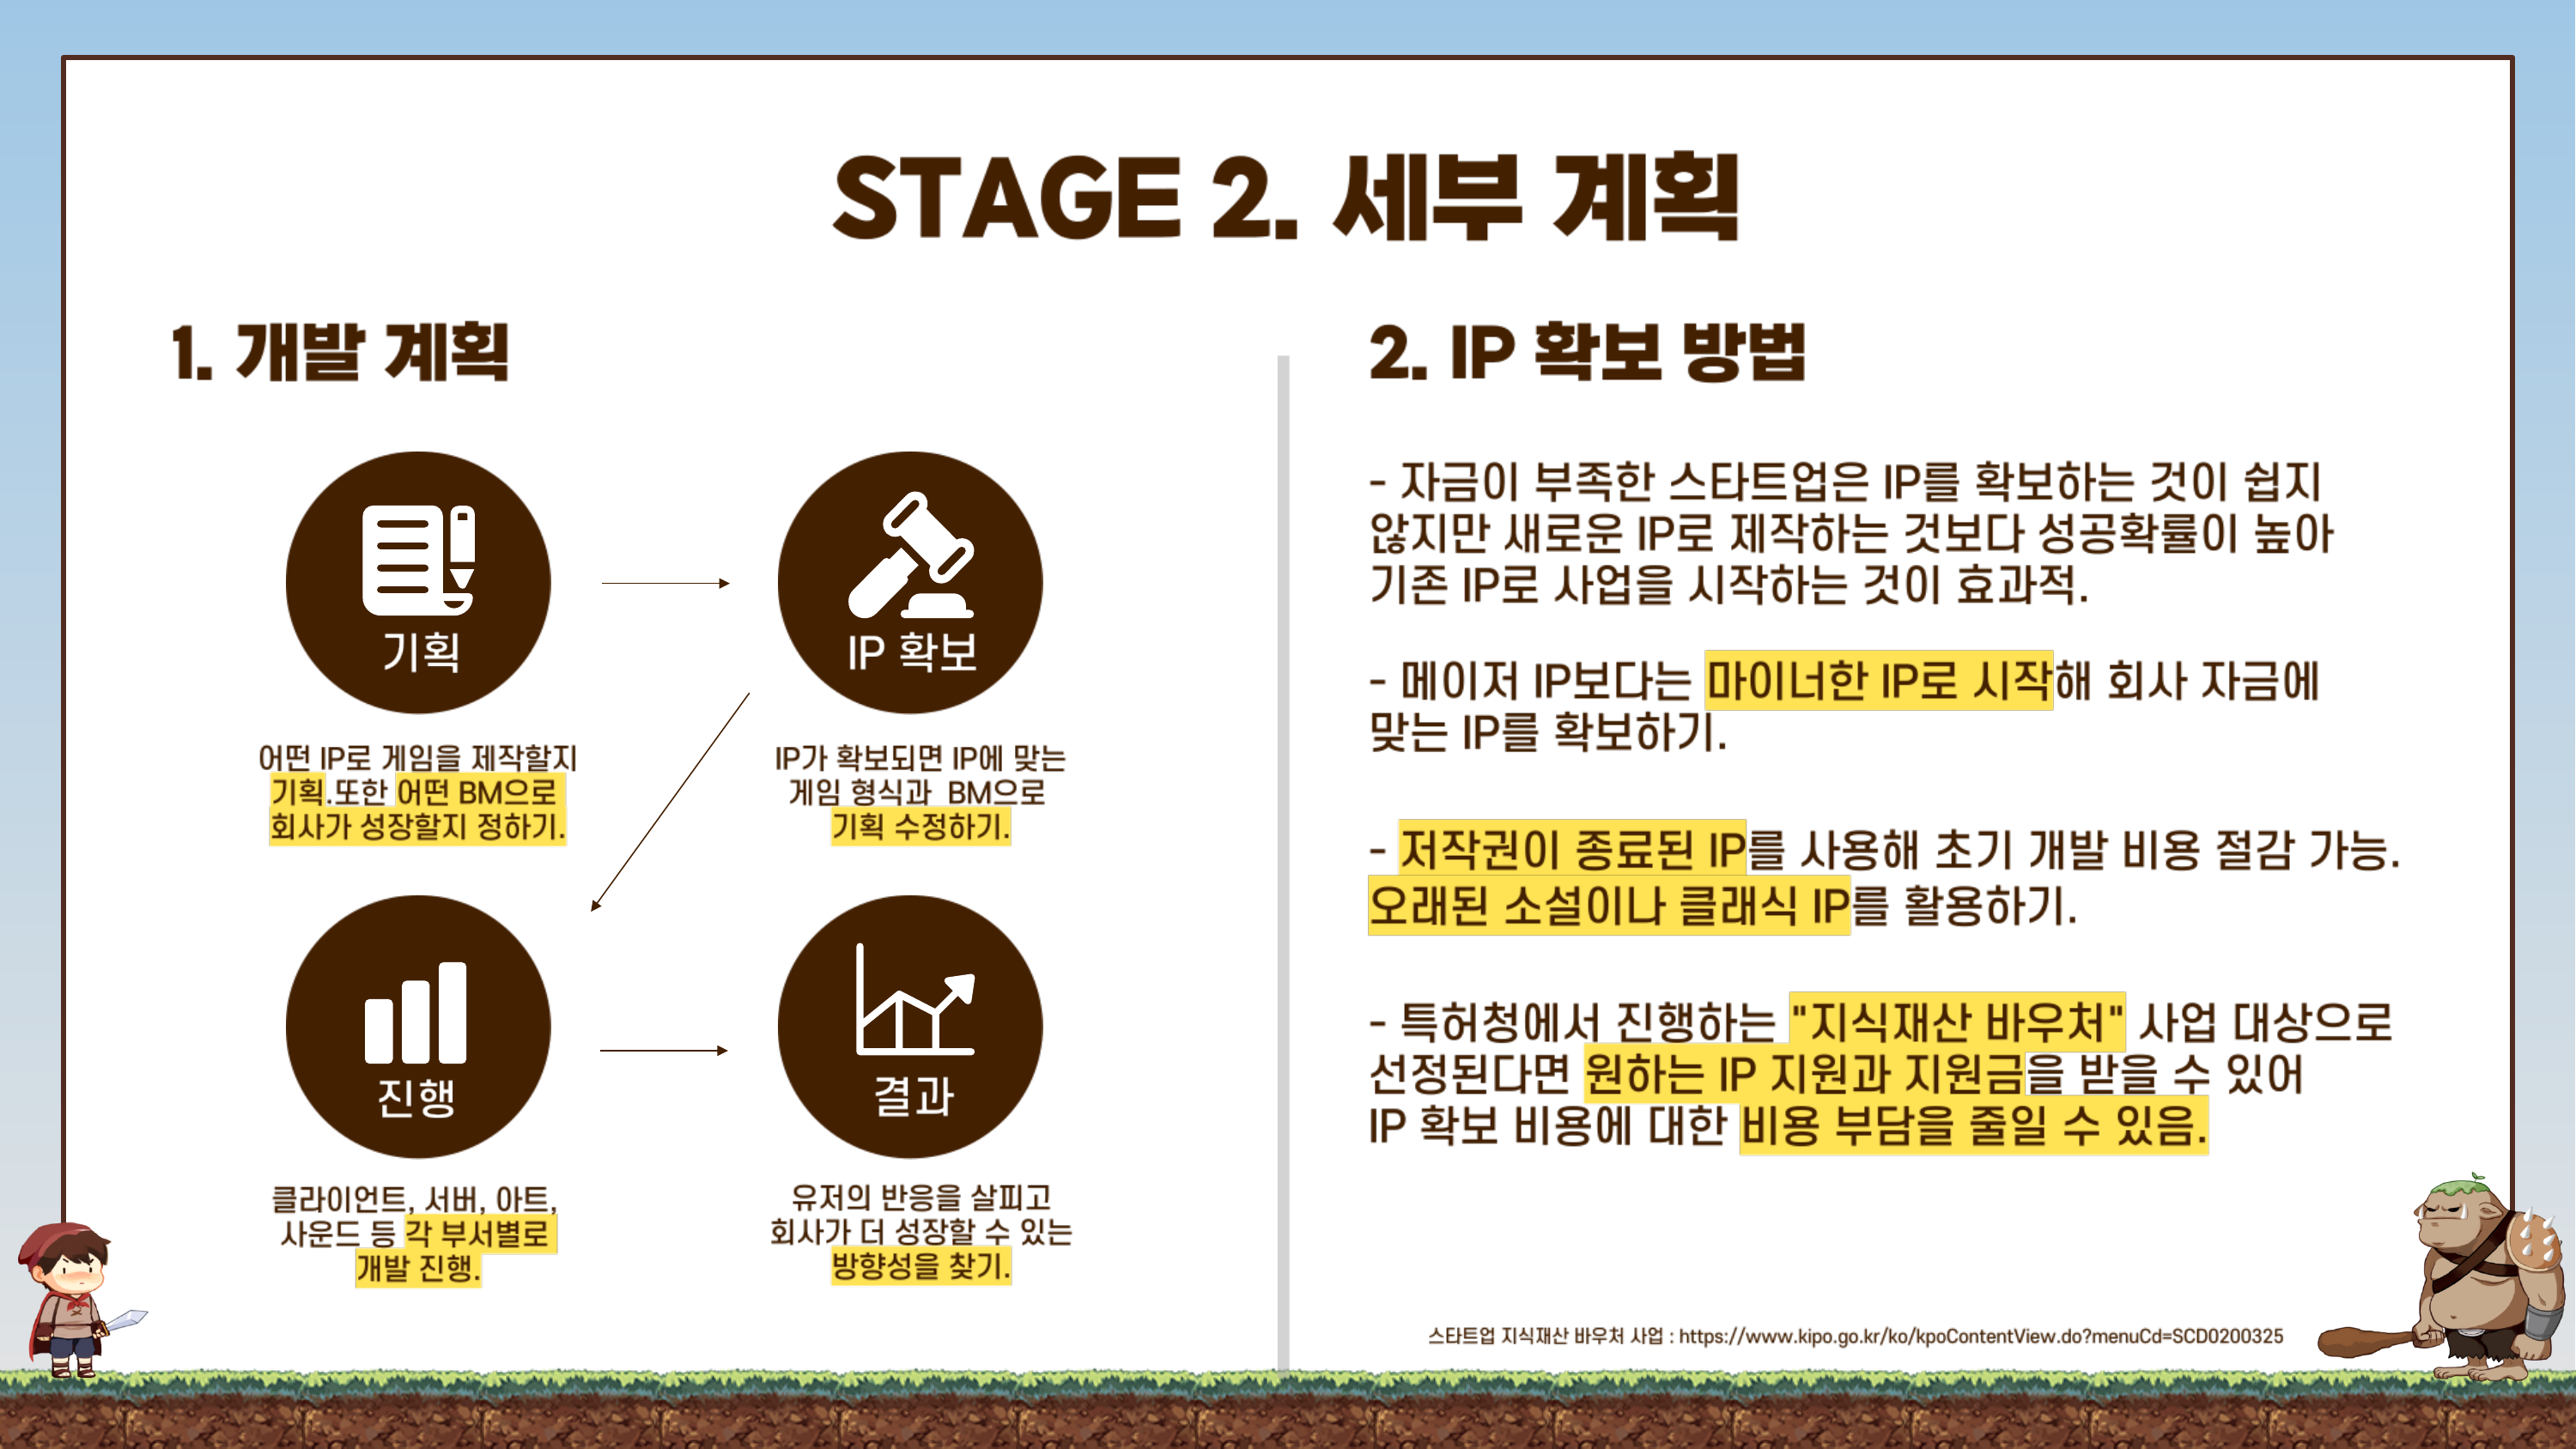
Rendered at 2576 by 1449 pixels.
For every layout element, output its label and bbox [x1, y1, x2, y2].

picture [836, 615, 997, 701]
text_box [778, 895, 1043, 1160]
text_box [848, 491, 976, 619]
picture [1361, 445, 2357, 627]
text_box [286, 895, 551, 1160]
picture [1361, 643, 2339, 773]
picture [750, 733, 1082, 862]
text_box [778, 451, 1043, 716]
picture [344, 615, 477, 694]
picture [0, 985, 2576, 1449]
text_box [286, 451, 551, 716]
text_box [361, 505, 476, 616]
picture [836, 1059, 976, 1138]
picture [749, 1173, 1087, 1300]
picture [161, 294, 545, 438]
picture [1361, 813, 2420, 955]
picture [341, 1063, 477, 1138]
text_box [590, 693, 750, 912]
picture [776, 112, 1839, 425]
picture [246, 733, 590, 862]
picture [246, 1175, 571, 1303]
text_box [364, 961, 467, 1064]
